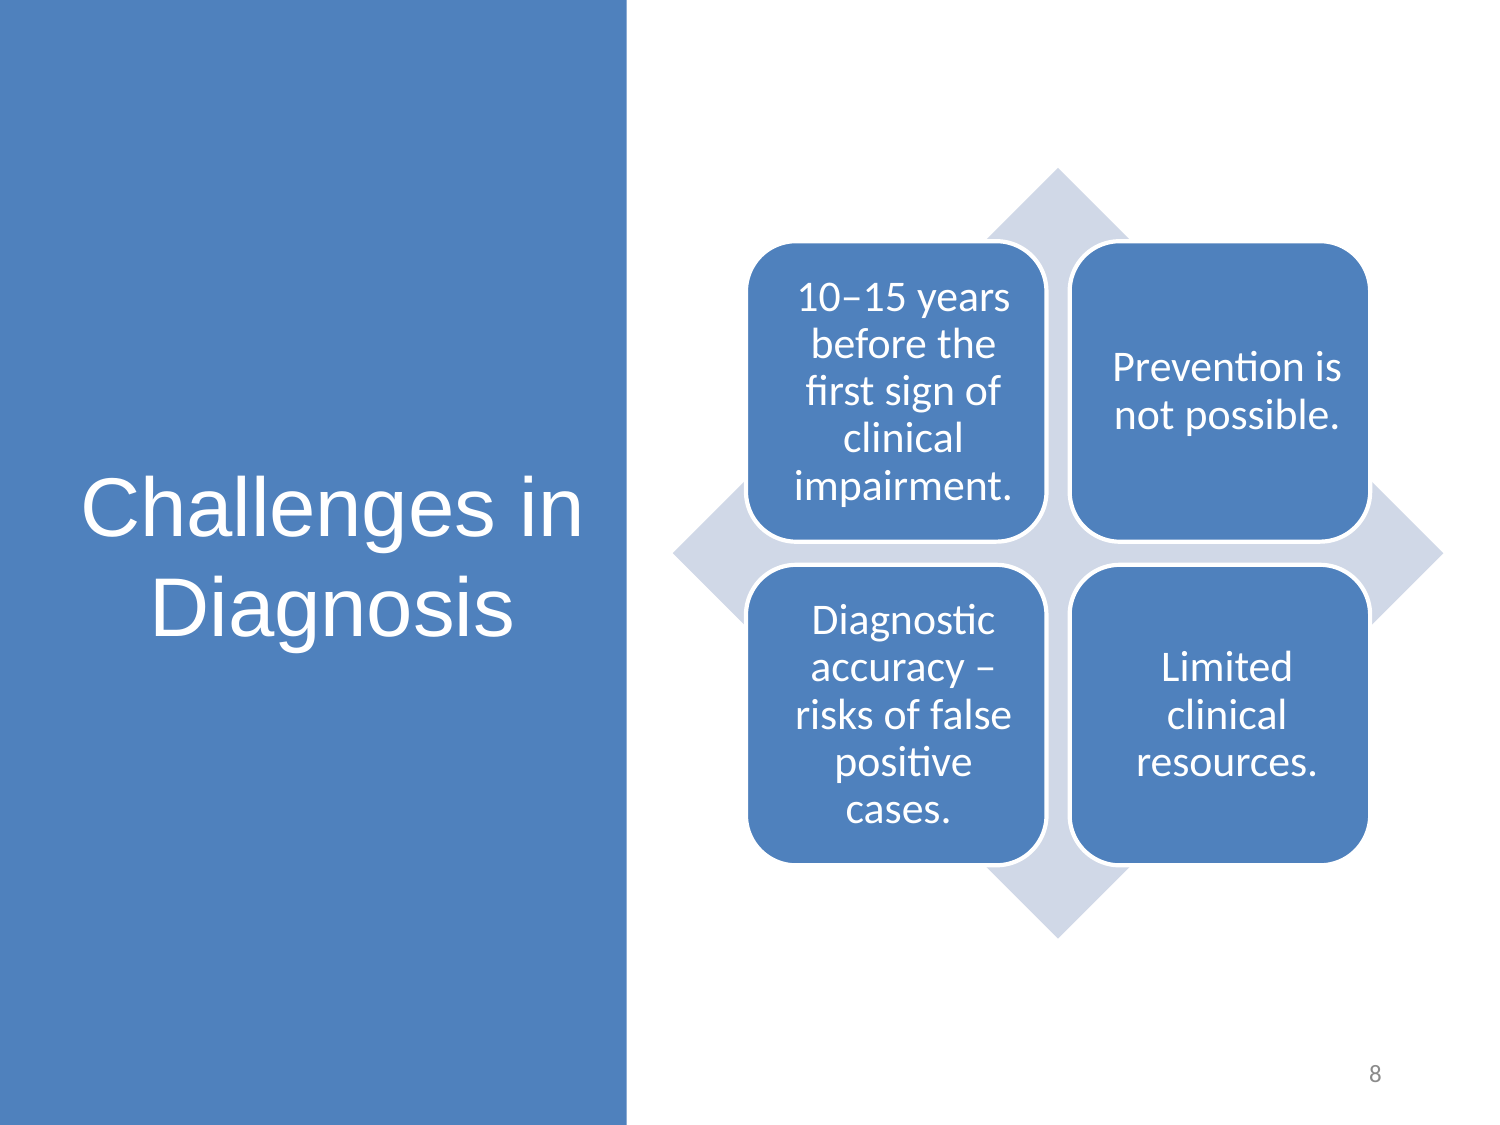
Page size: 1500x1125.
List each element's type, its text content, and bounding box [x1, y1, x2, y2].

slide_number 7 [1059, 1042, 1397, 1103]
title Challenges in Diagnosis [64, 101, 600, 1005]
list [672, 101, 1444, 1005]
text_box [0, 0, 629, 1125]
